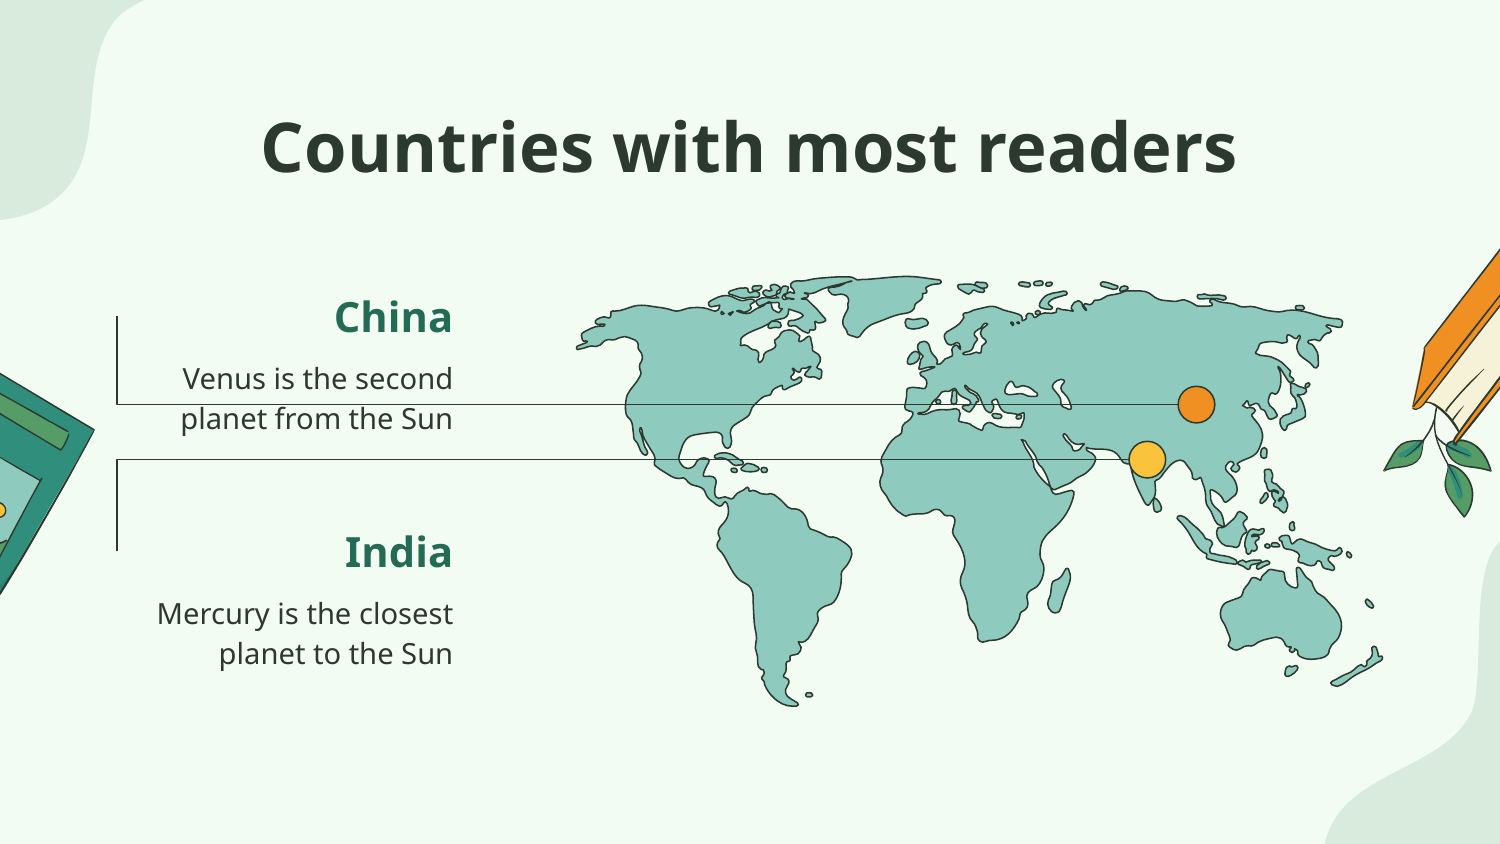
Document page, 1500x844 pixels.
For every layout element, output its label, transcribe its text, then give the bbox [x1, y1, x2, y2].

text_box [468, 459, 1130, 552]
text_box Mercury is the closest planet to the Sun [116, 575, 469, 669]
title Countries with most readers [118, 88, 1382, 183]
text_box Venus is the second planet from the Sun [118, 339, 463, 404]
text_box China [116, 276, 469, 339]
text_box Venus is the second planet from the Sun [116, 405, 469, 434]
text_box India [116, 511, 469, 575]
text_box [575, 276, 1384, 707]
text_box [468, 315, 1179, 405]
